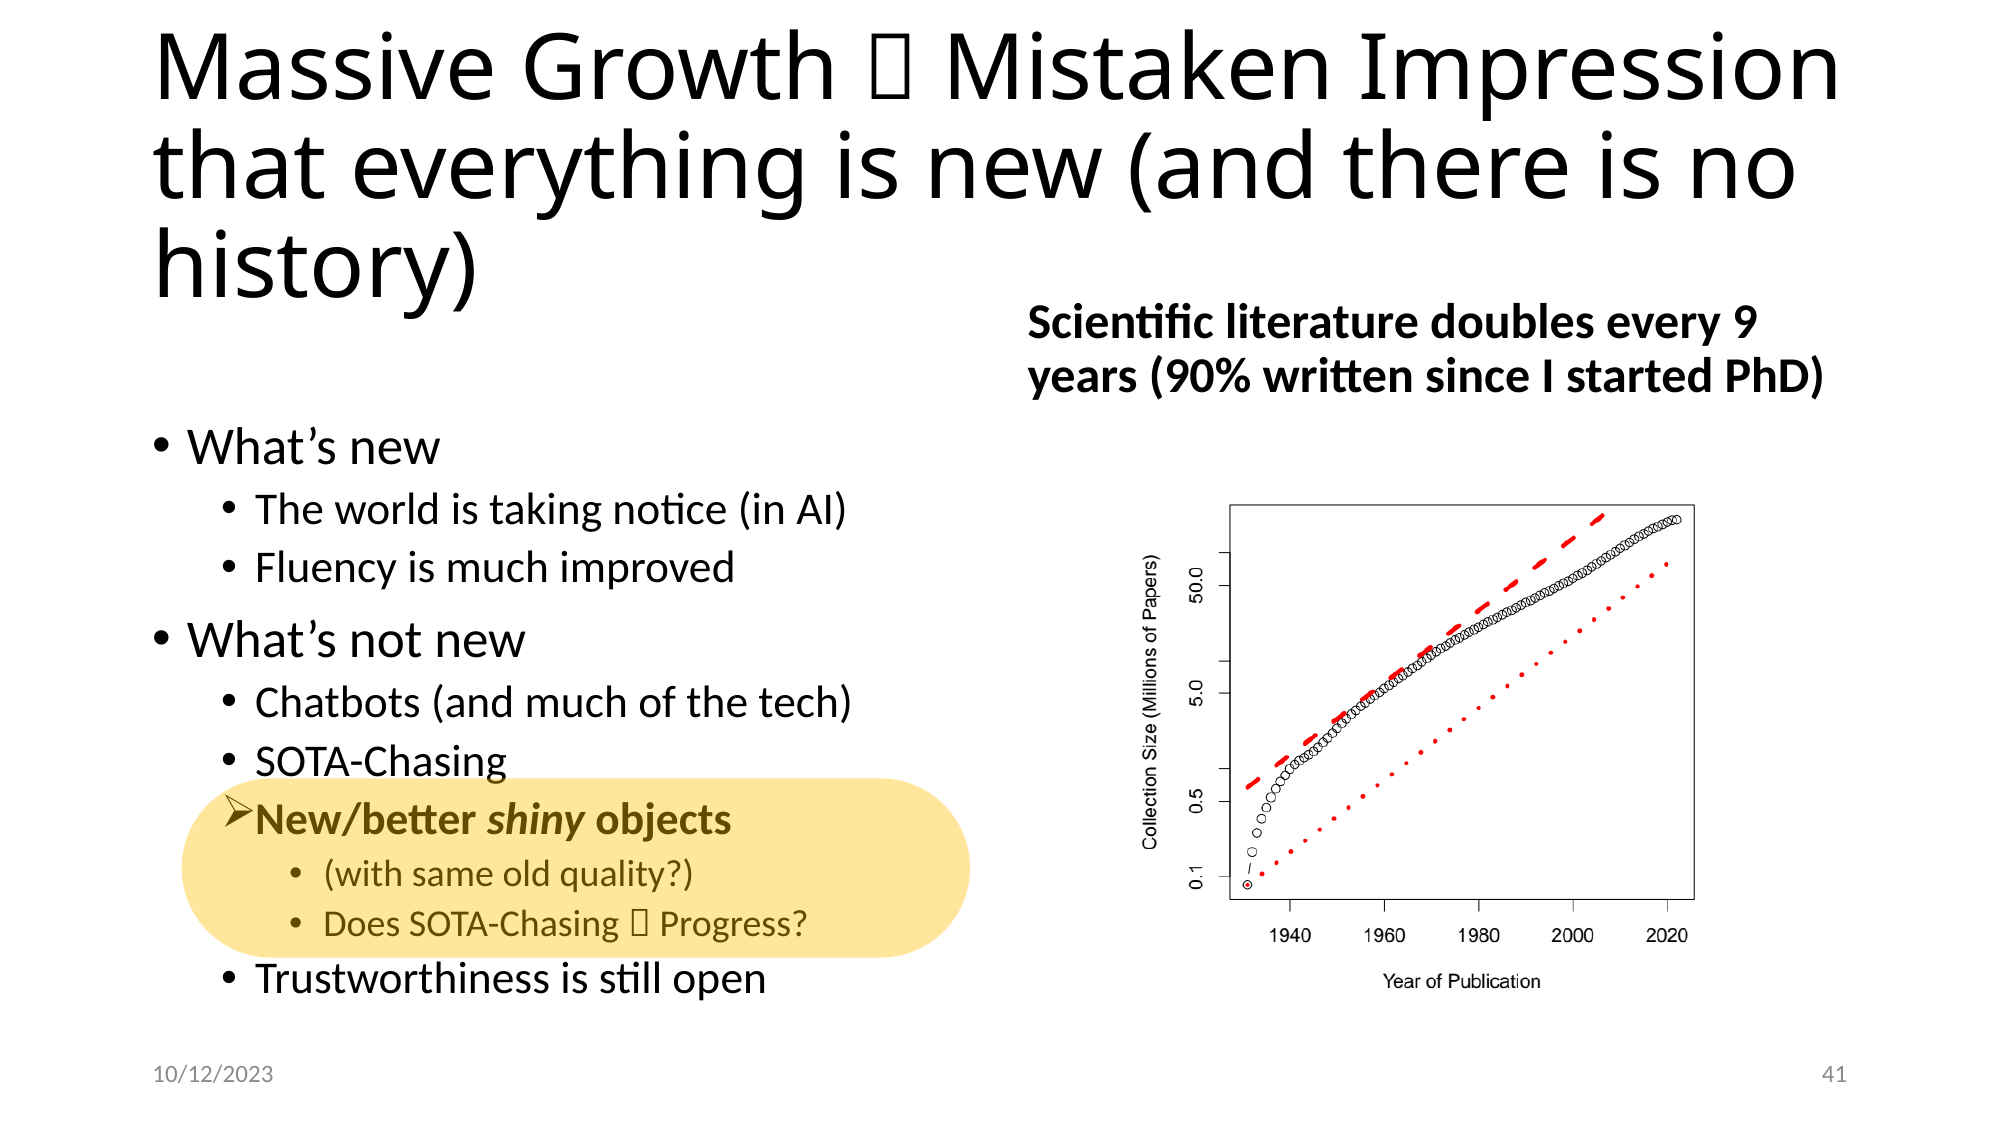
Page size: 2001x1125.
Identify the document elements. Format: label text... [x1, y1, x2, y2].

list What’s new The world is taking notice (in AI) Fluency is much improved What’s not new Chatbots (and much of the tech) SOTA-Chasing New/better shiny objects (with same old quality?) Does SOTA-Chasing  Progress? Trustworthiness is still open [137, 410, 984, 1016]
list Scientific literature doubles every 9 years (90% written since I started PhD) [1012, 275, 1863, 411]
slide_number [137, 1042, 588, 1103]
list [1135, 410, 1740, 1016]
title Massive Growth  Mistaken Impression that everything is new (and there is no history) [137, 59, 1863, 278]
text_box [180, 777, 972, 959]
slide_number 41 [1412, 1042, 1863, 1103]
